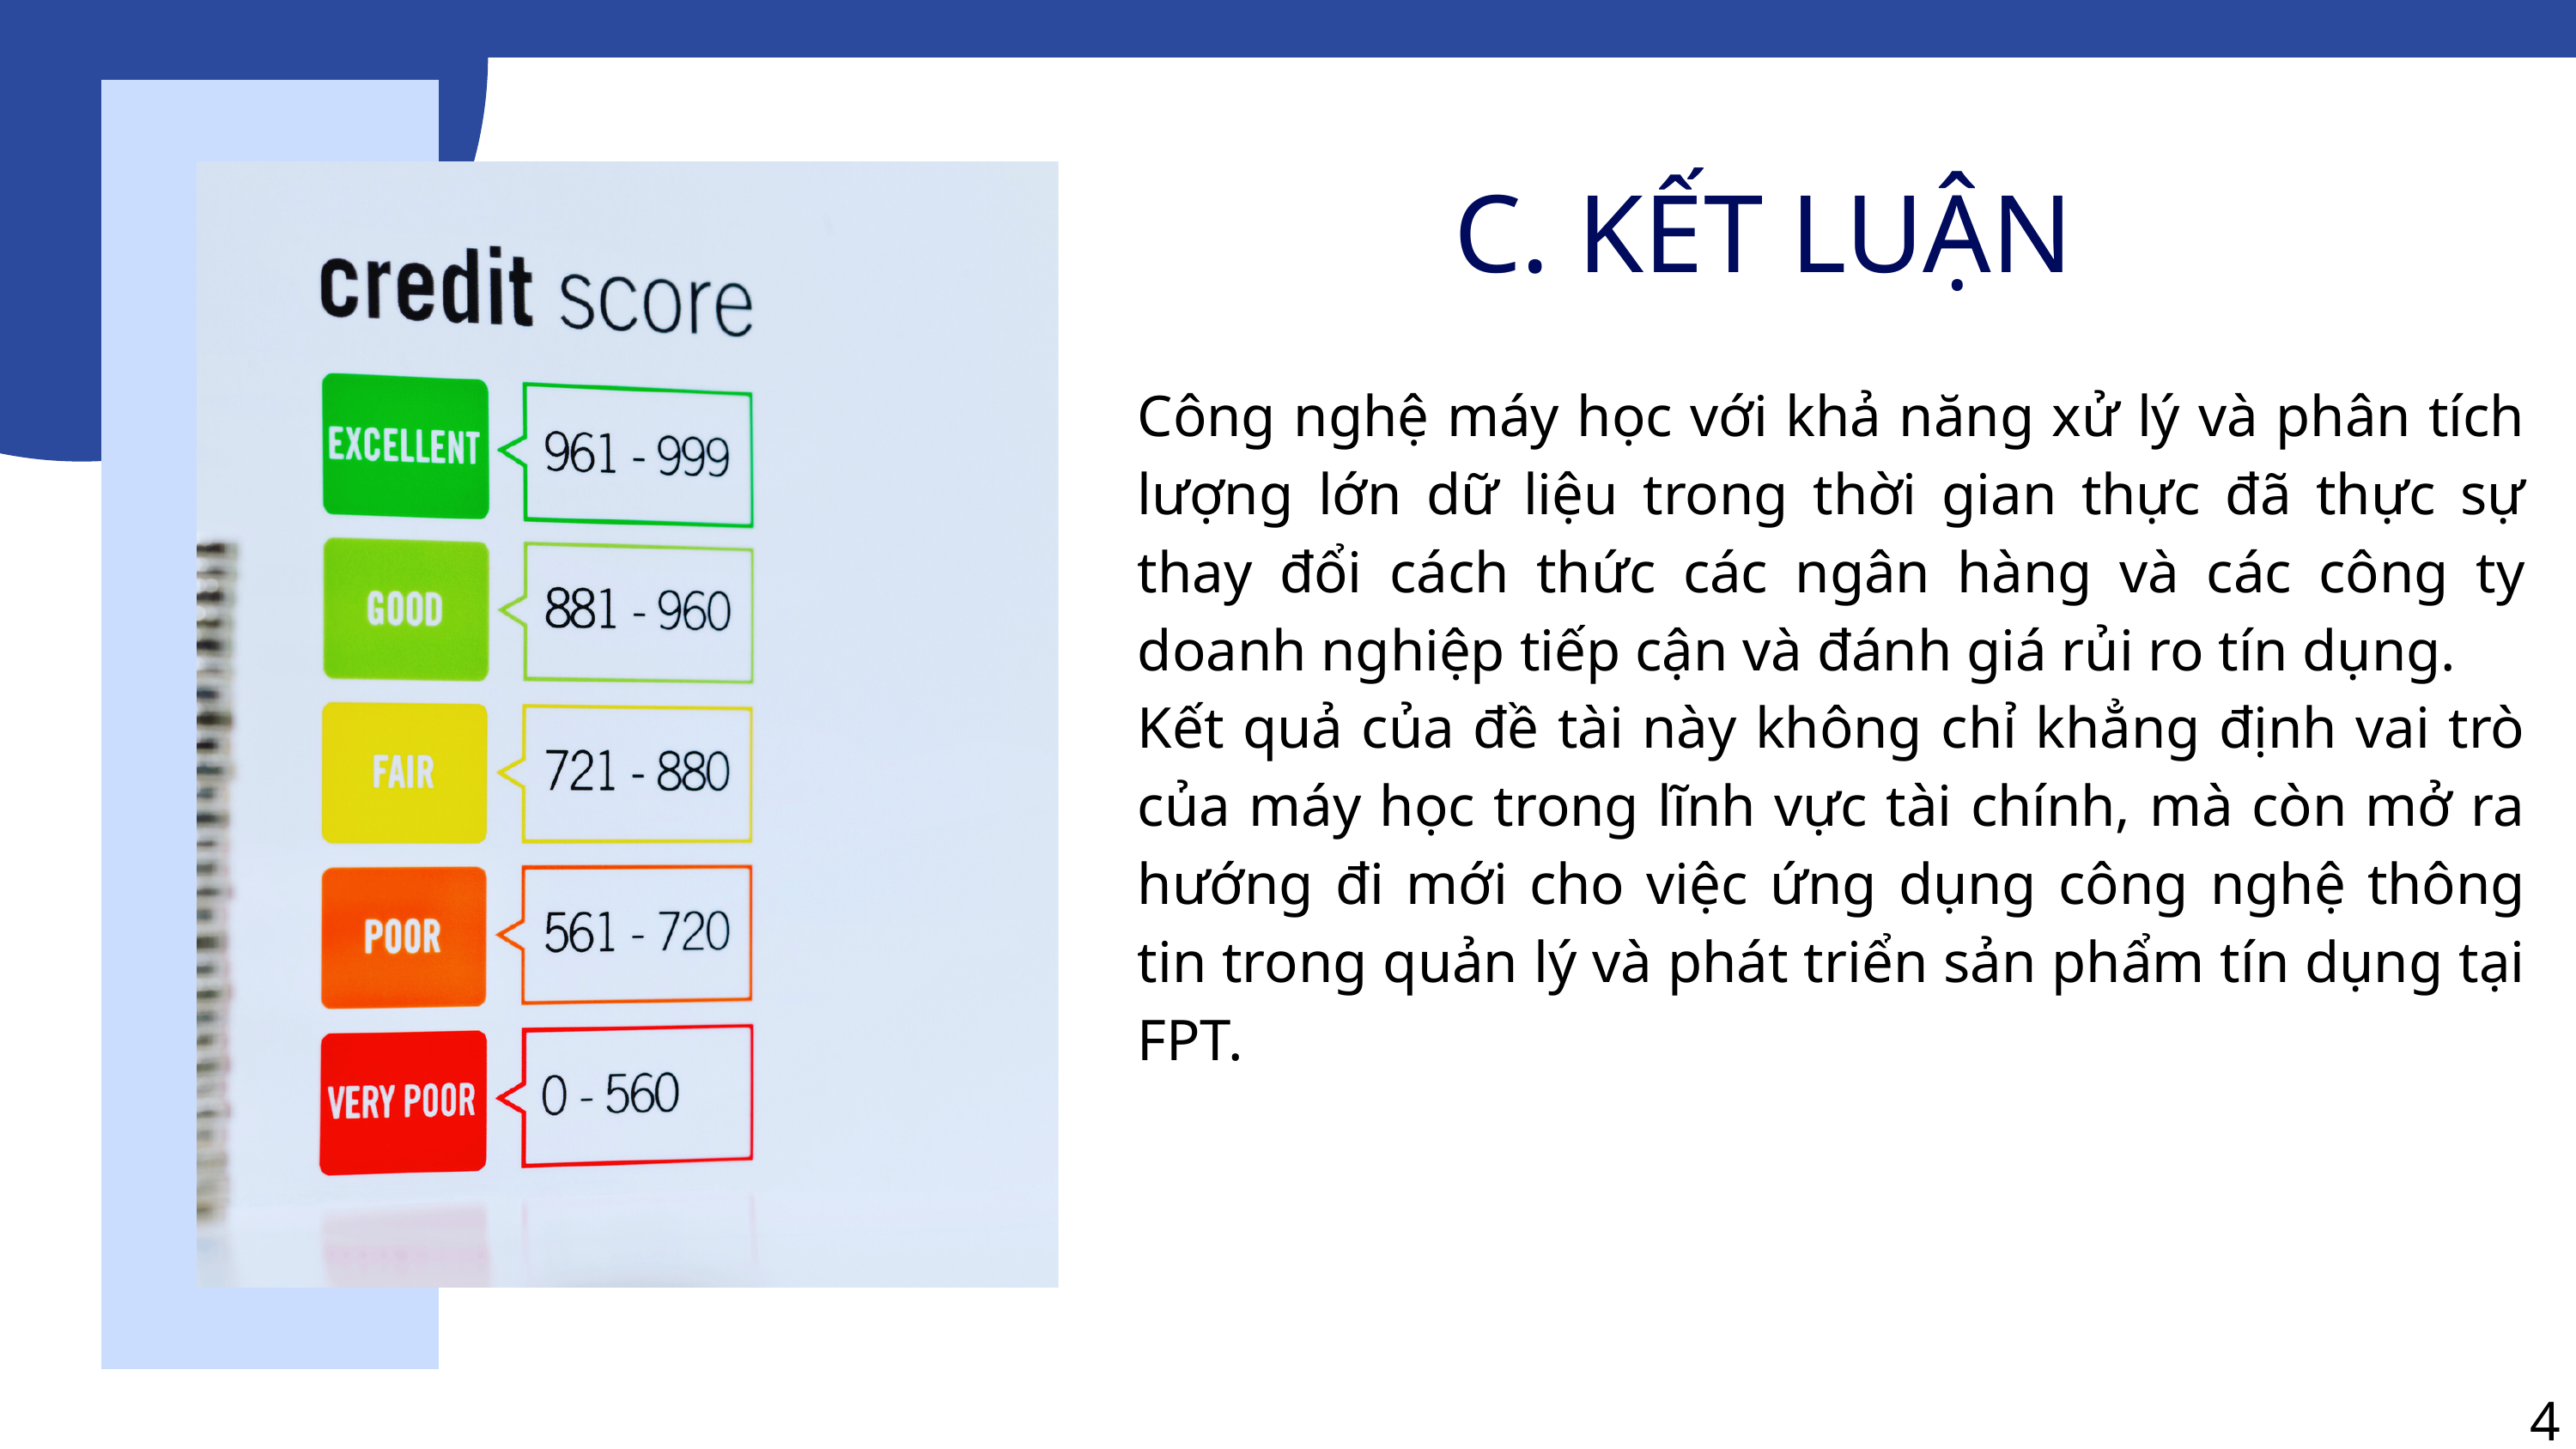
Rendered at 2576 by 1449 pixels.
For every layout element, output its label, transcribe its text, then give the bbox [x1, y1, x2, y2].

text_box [470, 0, 2576, 58]
text_box Công nghệ máy học với khả năng xử lý và phân tích lượng lớn dữ liệu trong thời gian thực đã thực sự thay đổi cách thức các ngân hàng và các công ty doanh nghiệp tiếp cận và đánh giá rủi ro tín dụng. Kết quả của đề tài này không chỉ khẳng định vai trò của máy học trong lĩnh vực tài chính, mà còn mở ra hướng đi mới cho việc ứng dụng công nghệ thông tin trong quản lý và phát triển sản phẩm tín dụng tại FPT. [1137, 370, 2525, 1149]
text_box C. KẾT LUẬN [951, 143, 2576, 294]
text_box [196, 161, 1059, 1288]
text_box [0, 0, 489, 462]
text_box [100, 79, 440, 1369]
text_box 43 [2514, 1376, 2576, 1449]
